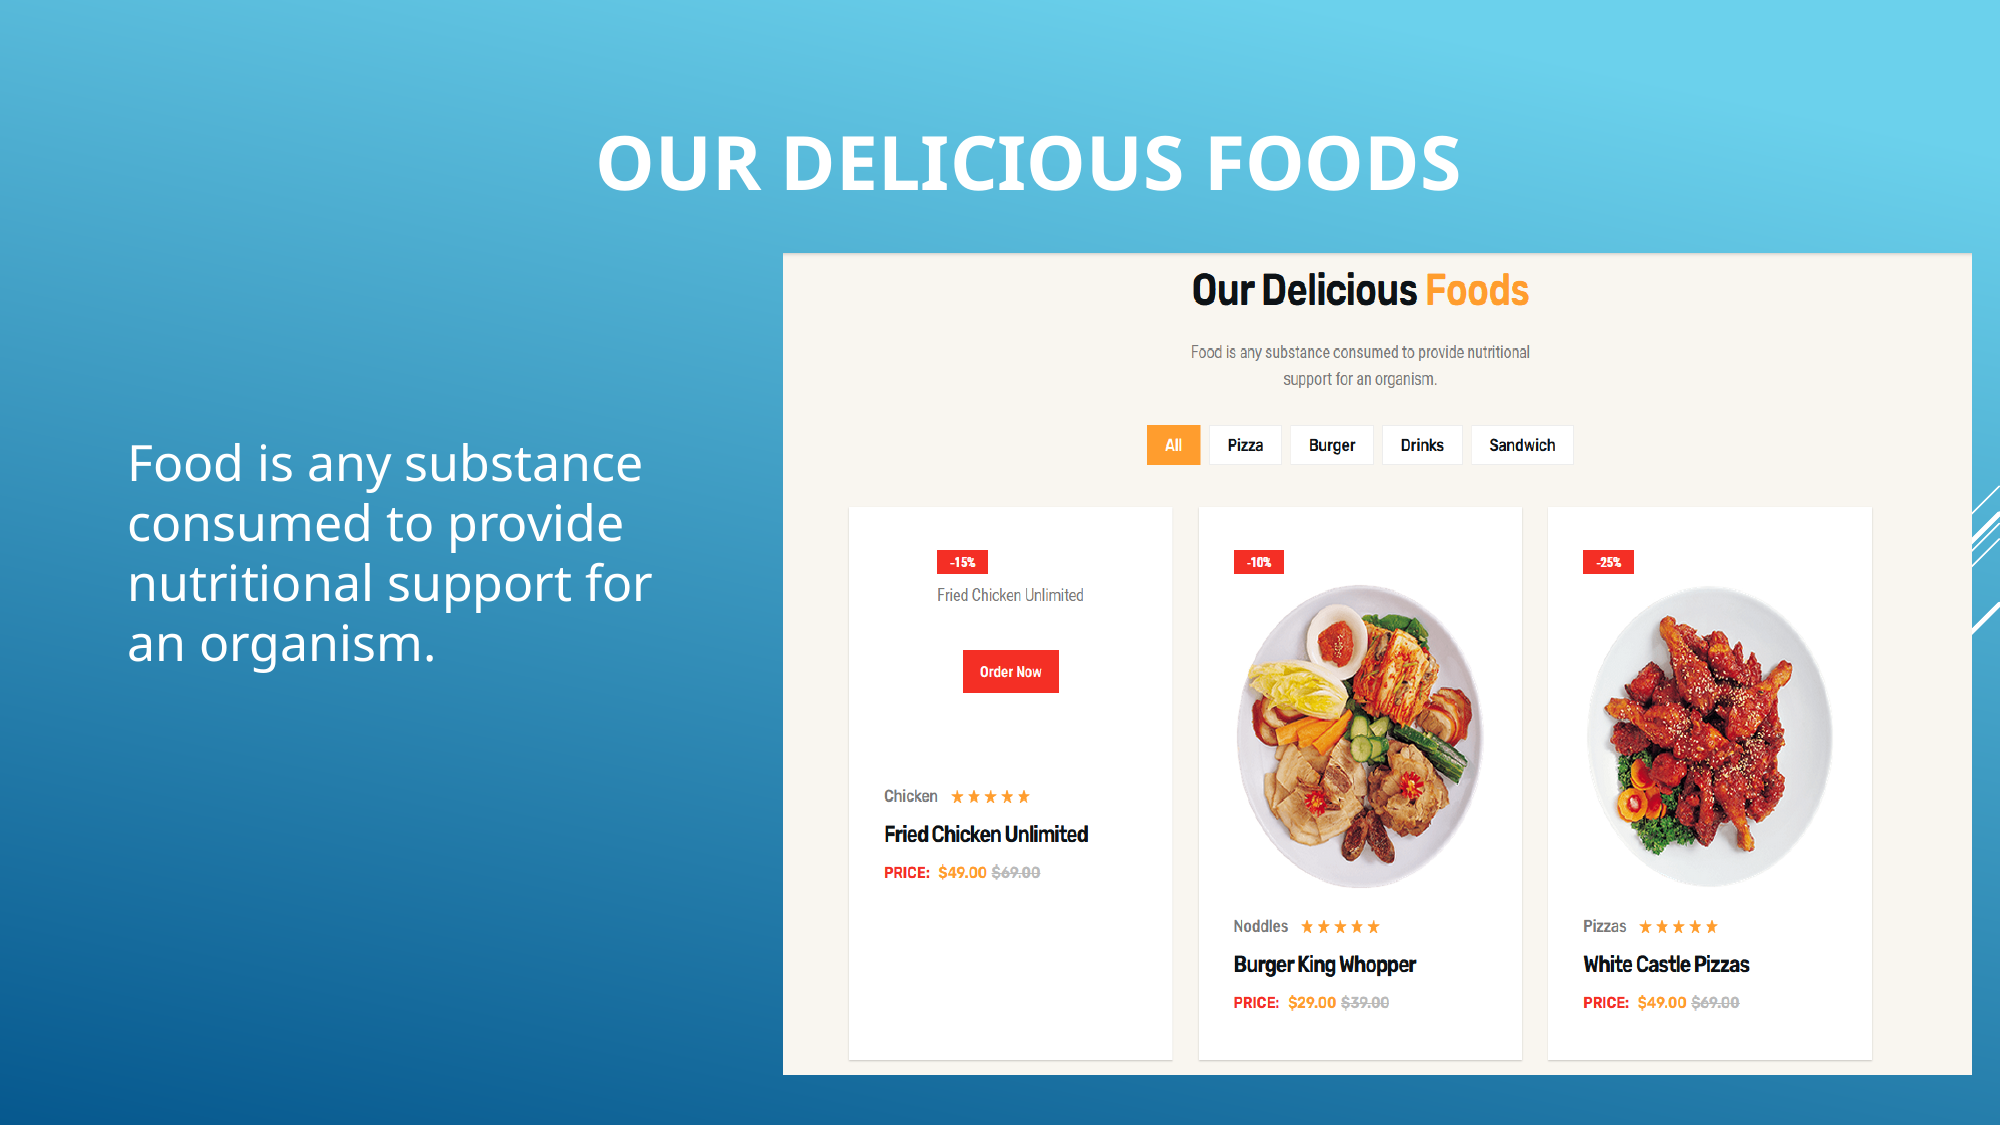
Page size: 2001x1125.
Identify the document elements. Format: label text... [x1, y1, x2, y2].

list Food is any substance consumed to provide nutritional support for an organism. [112, 424, 739, 984]
title Our Delicious Foods [580, 50, 1558, 304]
picture [783, 252, 1972, 1076]
